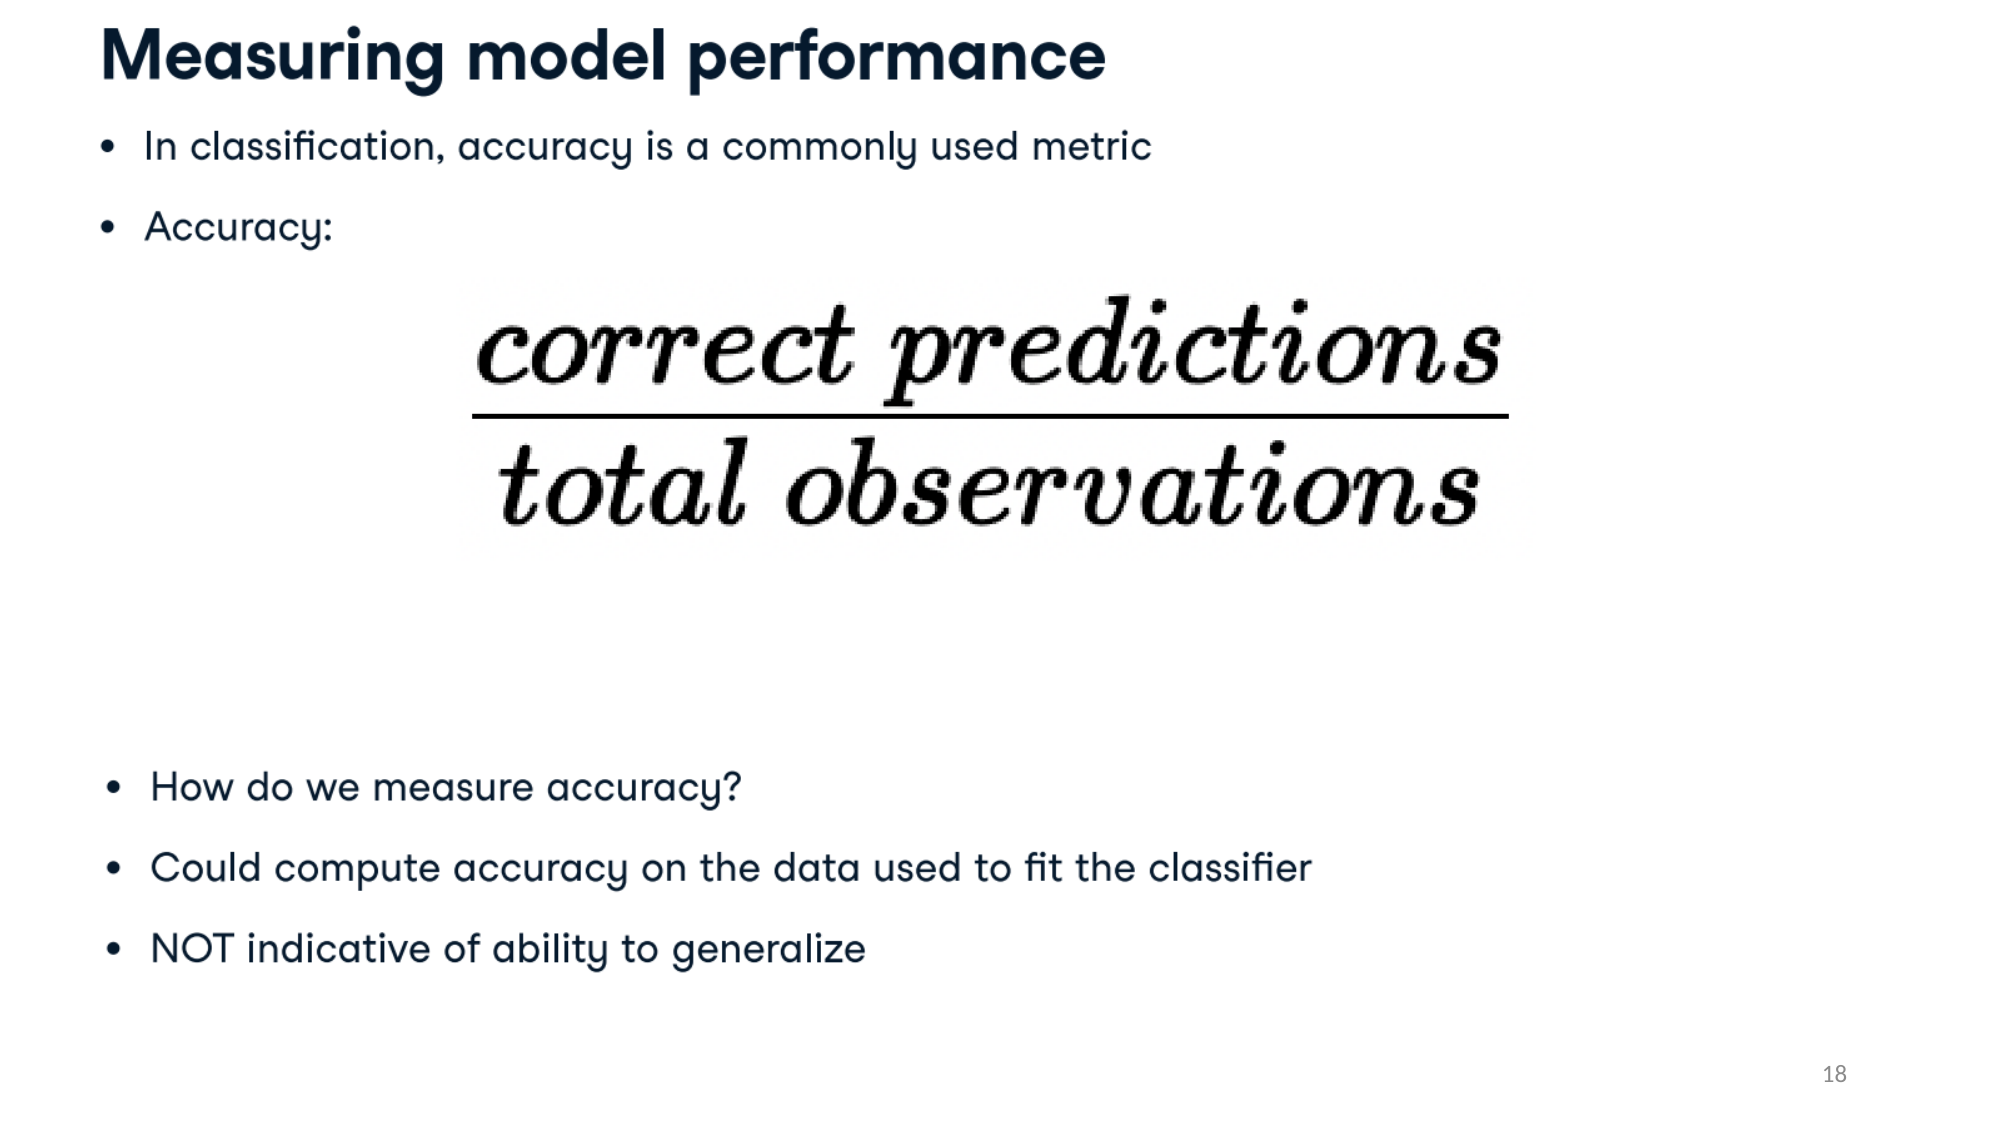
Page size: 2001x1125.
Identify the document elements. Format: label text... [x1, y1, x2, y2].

picture [72, 2, 1928, 563]
picture [78, 763, 1928, 986]
slide_number 18 [1412, 1042, 1863, 1103]
